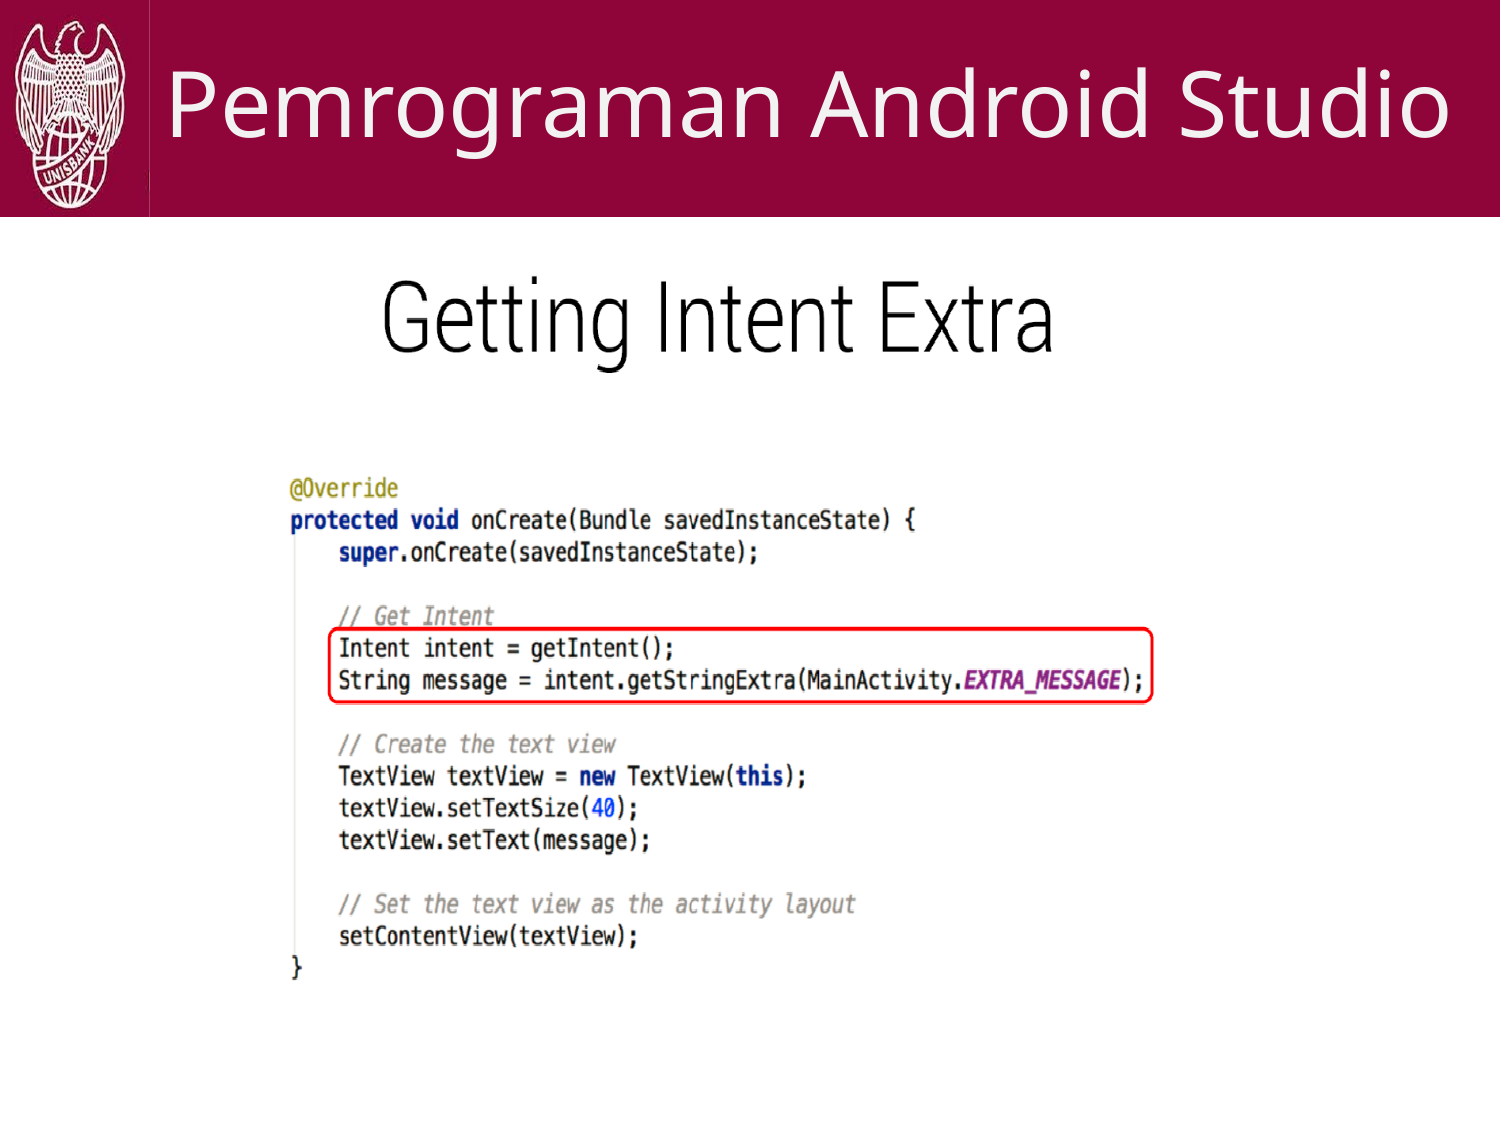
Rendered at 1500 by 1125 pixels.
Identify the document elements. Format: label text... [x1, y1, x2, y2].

picture [272, 249, 1167, 991]
picture [0, 0, 149, 217]
title Pemrograman Android Studio [149, 0, 1500, 217]
